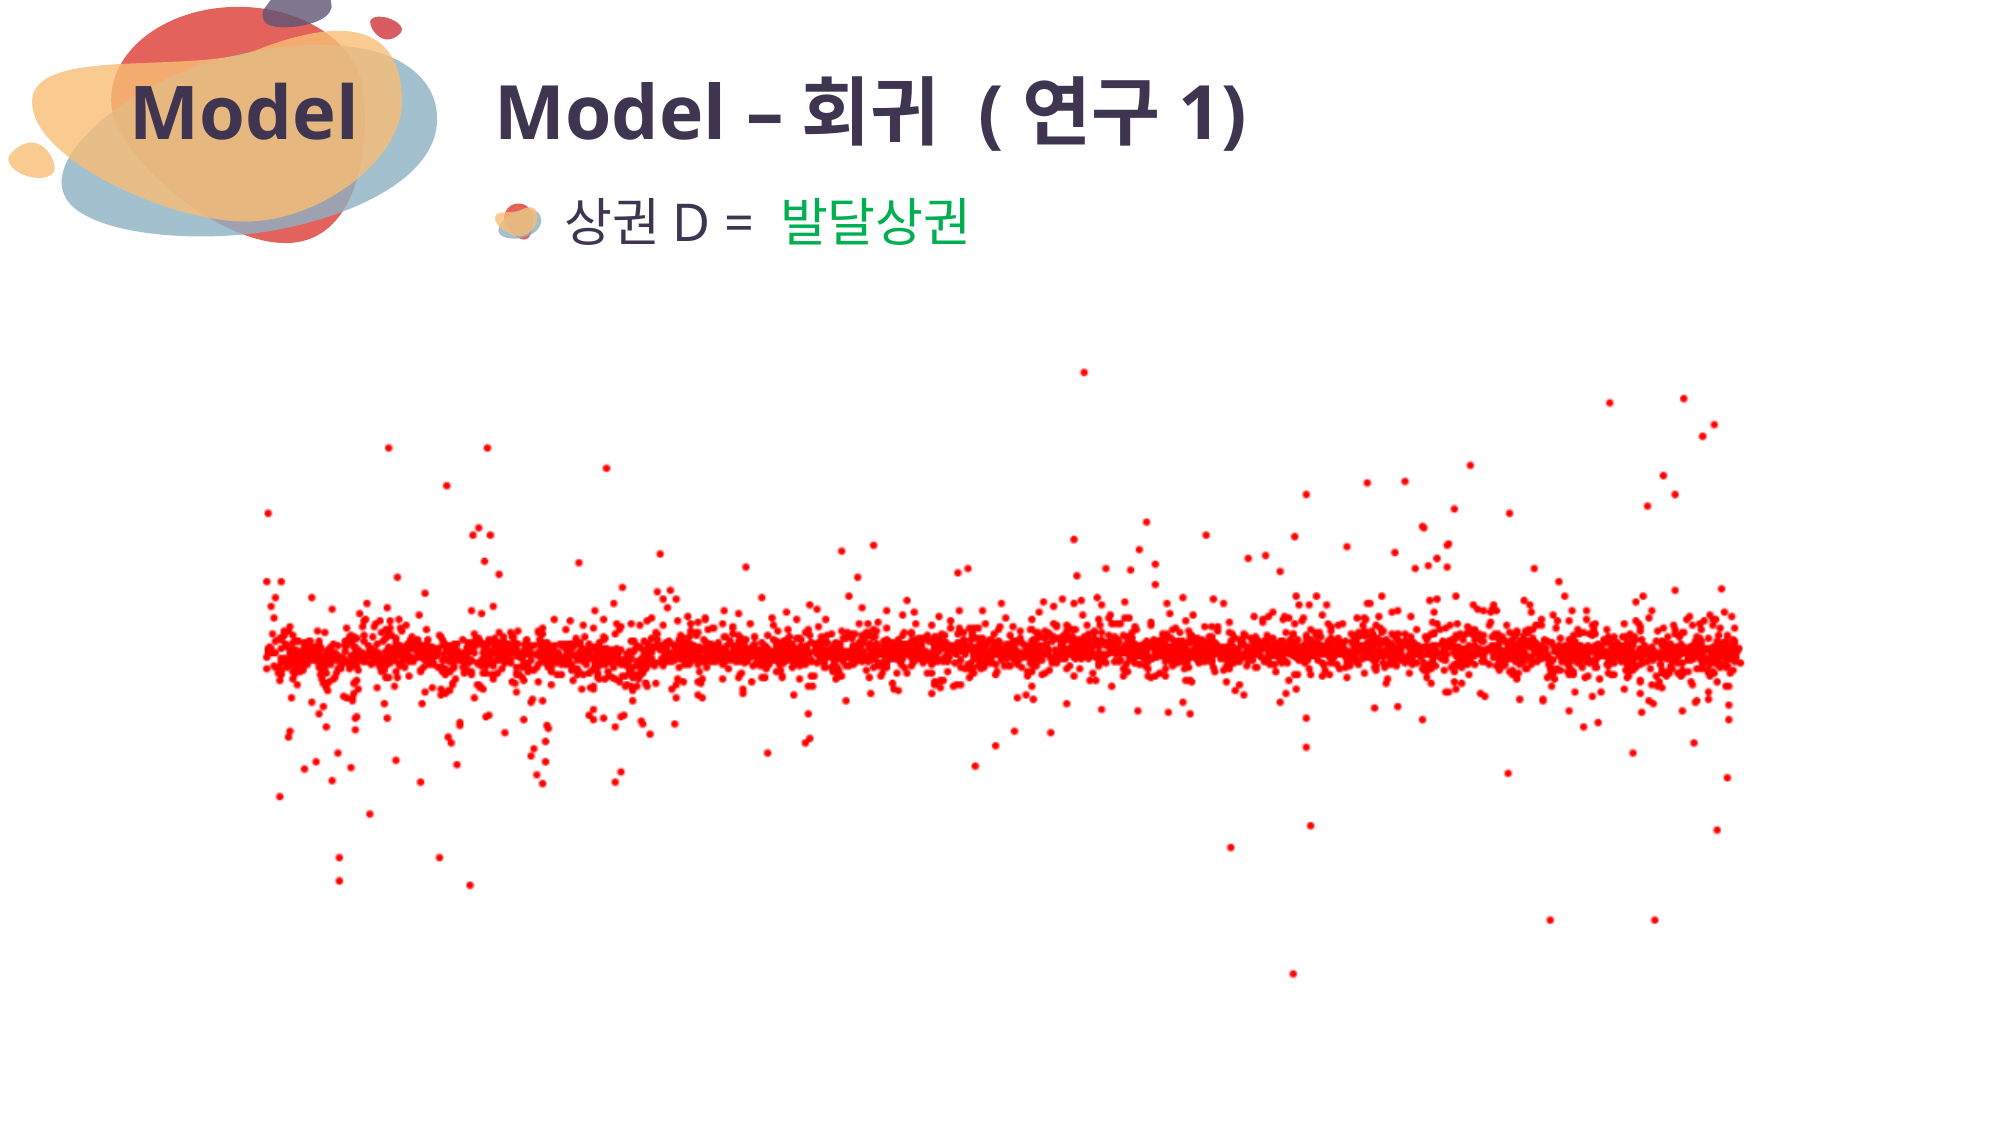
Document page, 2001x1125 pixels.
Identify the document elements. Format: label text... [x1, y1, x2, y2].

picture [229, 364, 1793, 996]
list 상권D = 발달상권 [479, 189, 1054, 298]
title Model –회귀 (연구1) [479, 22, 1863, 209]
list Model [106, 35, 383, 195]
